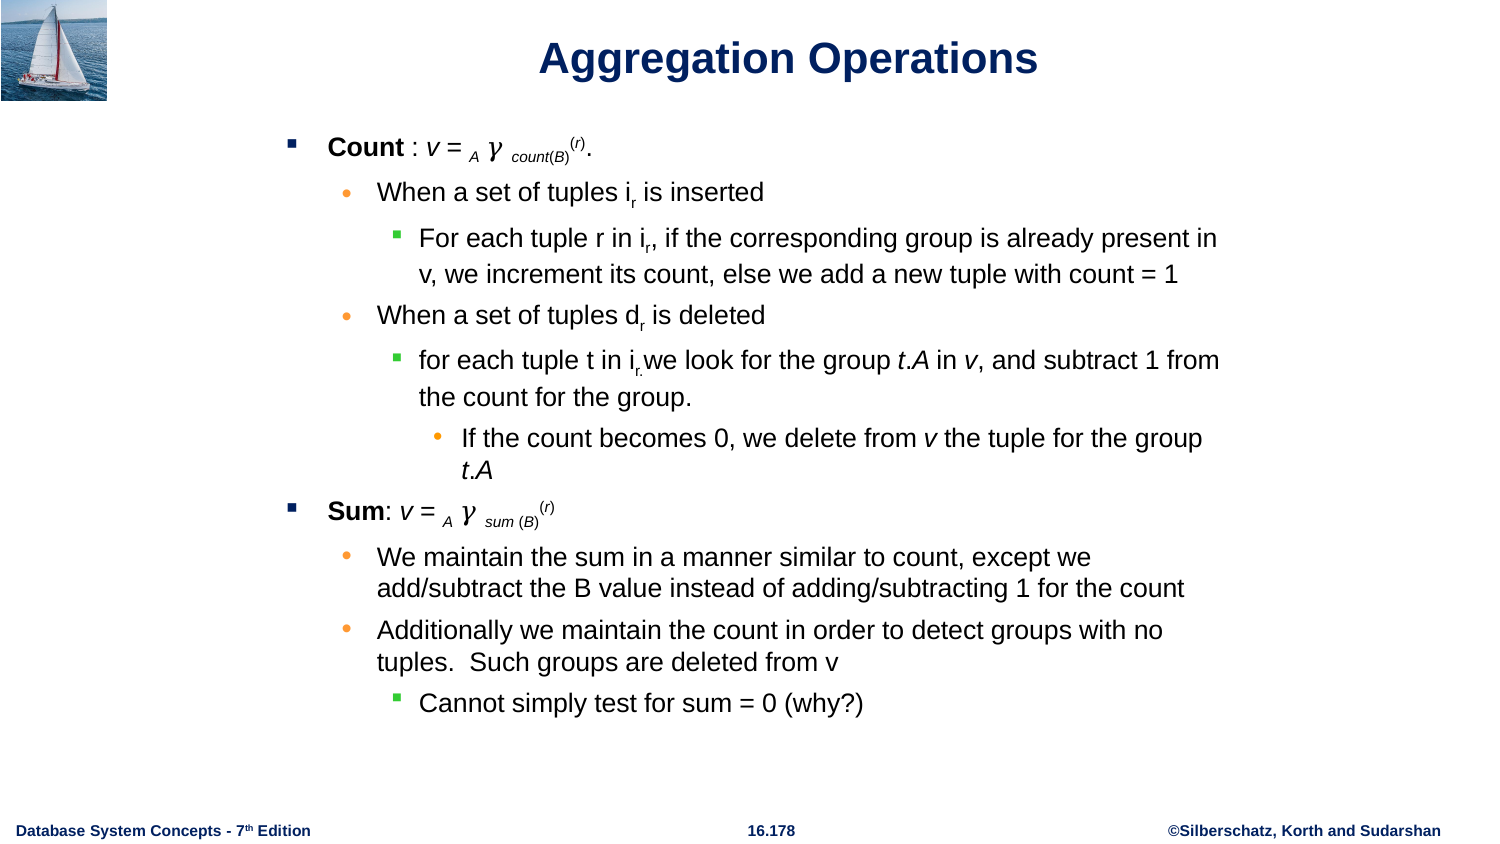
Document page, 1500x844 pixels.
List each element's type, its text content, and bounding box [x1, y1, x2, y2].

title Aggregation Operations [125, 14, 1452, 90]
list Count : v = A 𝛾 count(B)(r). When a set of tuples ir is inserted For each tuple r in ir, if the corresponding group is already present in v, we increment its count, else we add a new tuple with count = 1 When a set of tuples dr is deleted for each tuple t in ir.we look for the group t.A in v, and subtract 1 from the count for the group. If the count becomes 0, we delete from v the tuple for the group t.A Sum: v = A 𝛾 sum (B)(r) We maintain the sum in a manner similar to count, except we add/subtract the B value instead of adding/subtracting 1 for the count Additionally we maintain the count in order to detect groups with no tuples. Such groups are deleted from v Cannot simply test for sum = 0 (why?) [270, 121, 1244, 782]
picture [1, 0, 107, 101]
